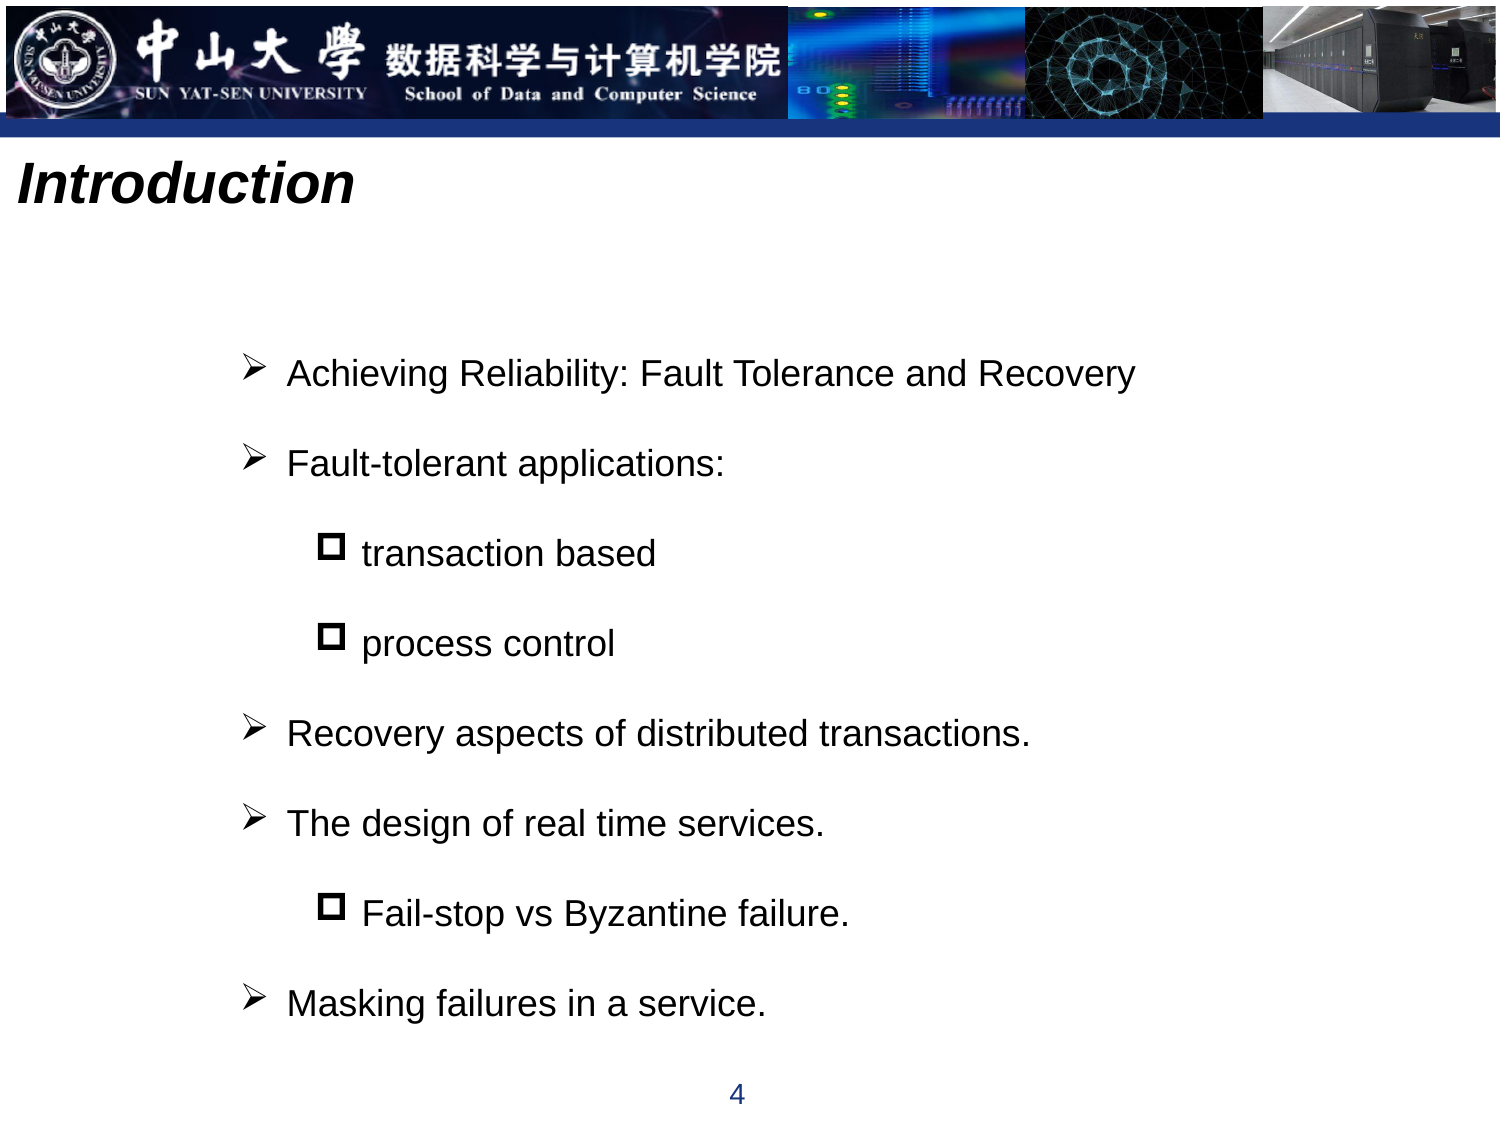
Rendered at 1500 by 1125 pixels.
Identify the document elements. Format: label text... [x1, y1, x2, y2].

text_box Achieving Reliability: Fault Tolerance and Recovery Fault-tolerant applications: transaction based process control Recovery aspects of distributed transactions. The design of real time services. Fail-stop vs Byzantine failure. Masking failures in a service. [224, 296, 1263, 1032]
slide_number 4 [562, 1067, 913, 1119]
picture [6, 6, 1496, 119]
text_box Introduction [2, 137, 372, 223]
